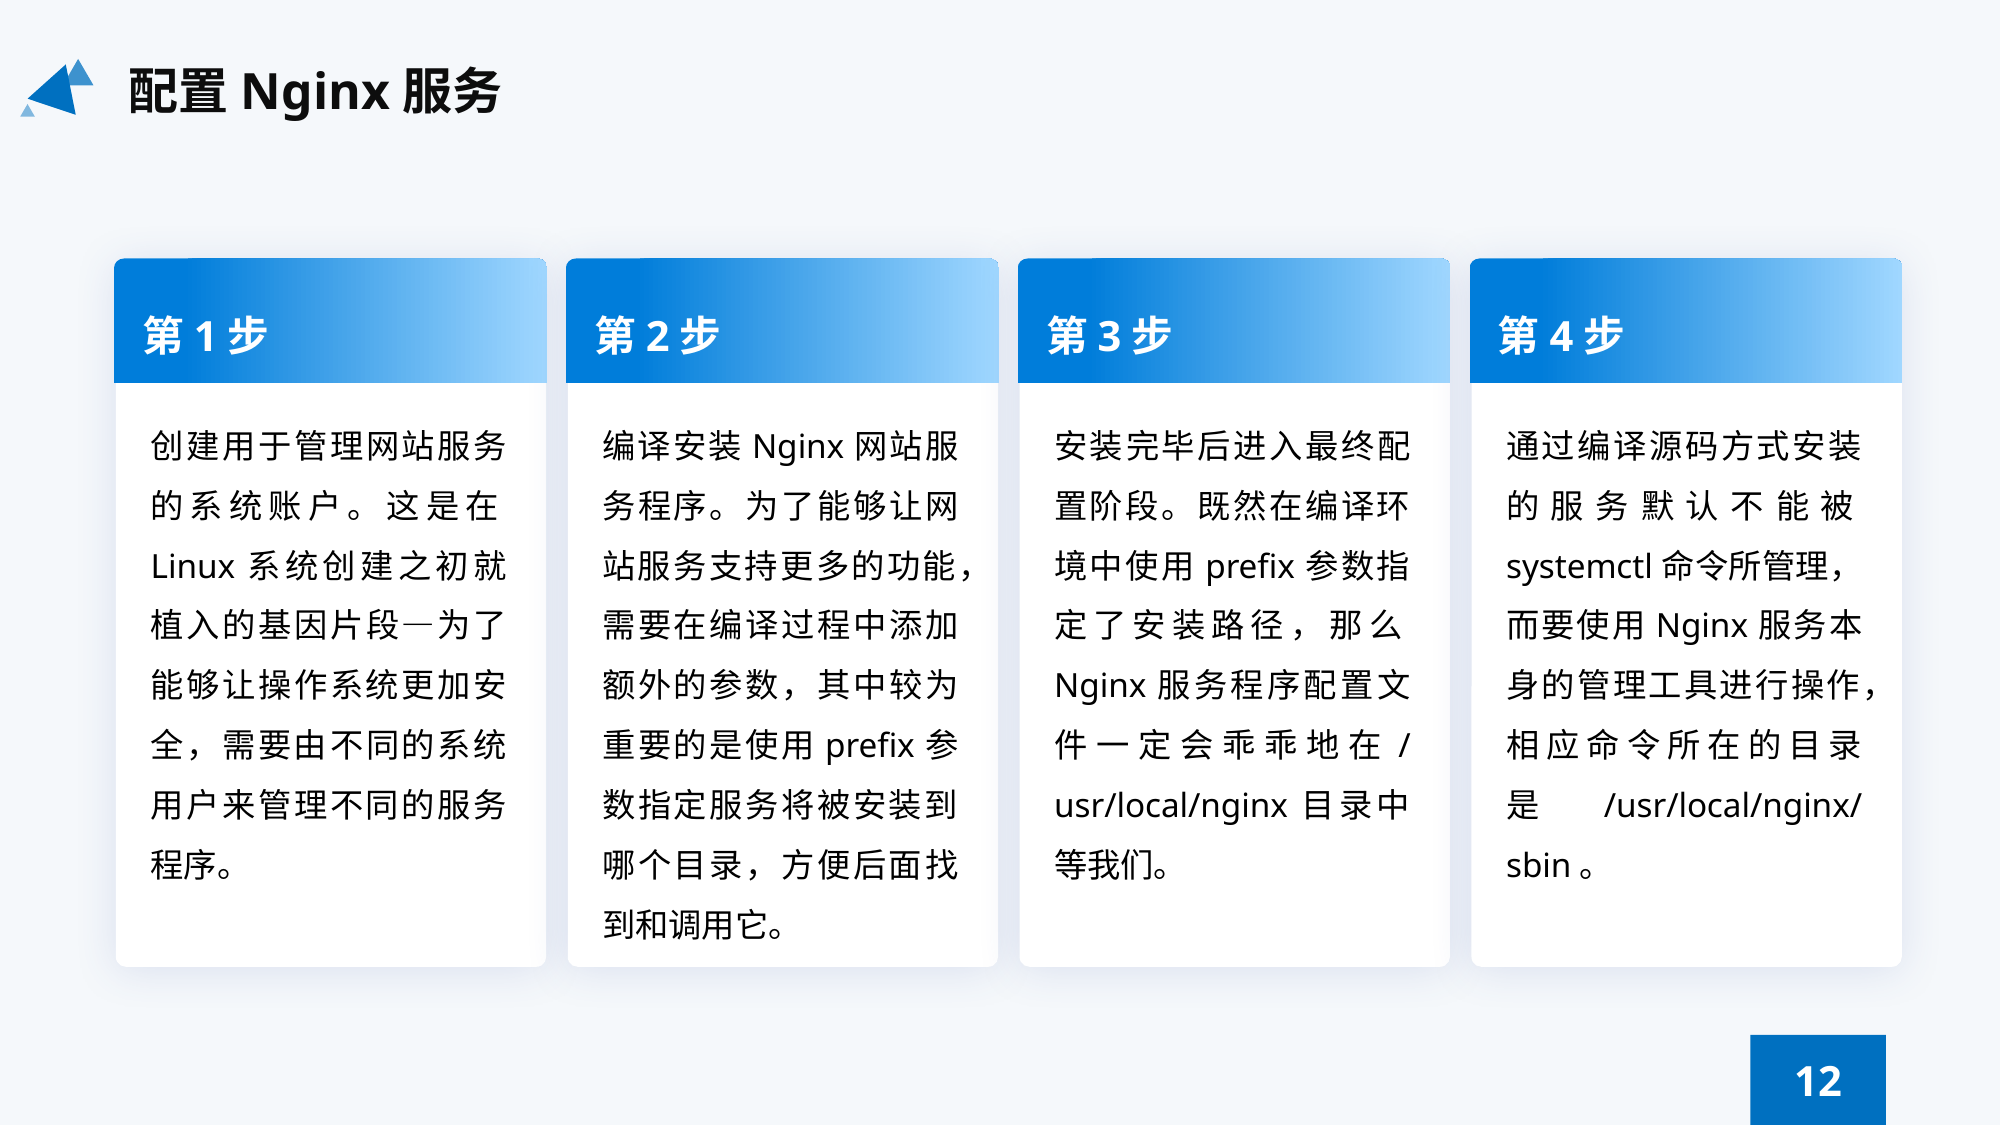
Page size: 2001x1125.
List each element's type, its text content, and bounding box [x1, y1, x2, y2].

text_box [1468, 257, 1904, 385]
text_box 第1步 [127, 302, 285, 368]
text_box 第4步 [1483, 302, 1641, 368]
text_box [1470, 385, 1903, 968]
text_box 配置Nginx服务 [113, 52, 854, 127]
text_box 编译安装Nginx网站服务程序。为了能够让网站服务支持更多的功能，需要在编译过程中添加额外的参数，其中较为重要的是使用prefix参数指定服务将被安装到哪个目录，方便后面找到和调用它。 [587, 397, 974, 952]
text_box [564, 257, 1000, 385]
text_box 第3步 [1031, 302, 1189, 368]
text_box [113, 257, 549, 385]
text_box [1018, 385, 1451, 968]
text_box [566, 385, 1000, 968]
text_box [114, 385, 548, 968]
text_box [1016, 257, 1452, 385]
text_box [20, 58, 94, 117]
text_box 第2步 [579, 302, 737, 368]
text_box 创建用于管理网站服务的系统账户。这是在Linux系统创建之初就植入的基因片段—为了能够让操作系统更加安全，需要由不同的系统用户来管理不同的服务程序。 [135, 397, 522, 892]
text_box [1750, 1034, 1886, 1125]
text_box 通过编译源码方式安装的服务默认不能被systemctl命令所管理，而要使用Nginx服务本身的管理工具进行操作，相应命令所在的目录是/usr/local/nginx/sbin。 [1491, 397, 1878, 892]
text_box 安装完毕后进入最终配置阶段。既然在编译环境中使用prefix参数指定了安装路径，那么Nginx服务程序配置文件一定会乖乖地在/usr/local/nginx目录中等我们。 [1039, 397, 1426, 892]
